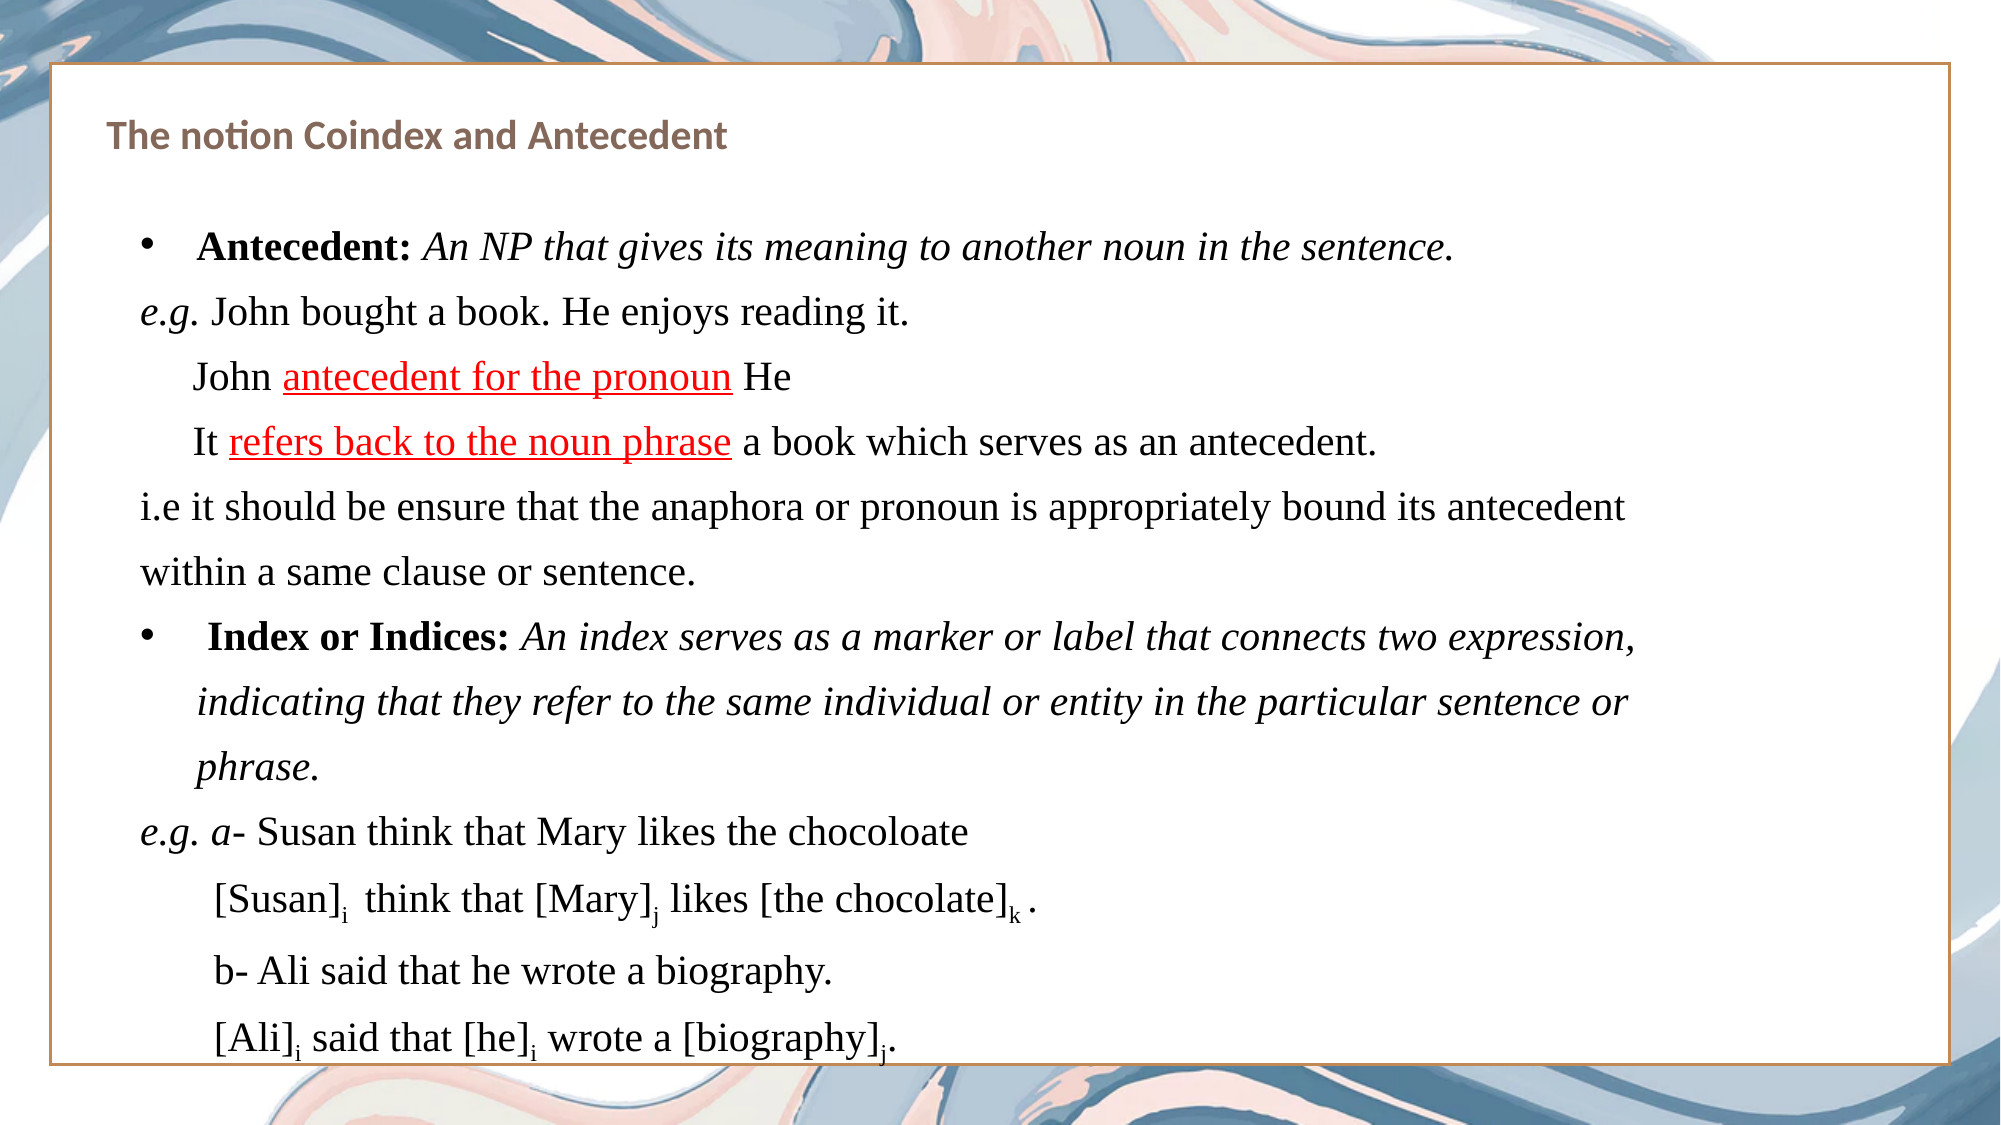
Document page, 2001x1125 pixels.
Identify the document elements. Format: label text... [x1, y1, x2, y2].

text_box The notion Coindex and Antecedent [91, 100, 962, 265]
picture [0, 0, 2001, 1125]
text_box [50, 62, 1950, 1066]
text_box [125, 196, 1752, 1065]
